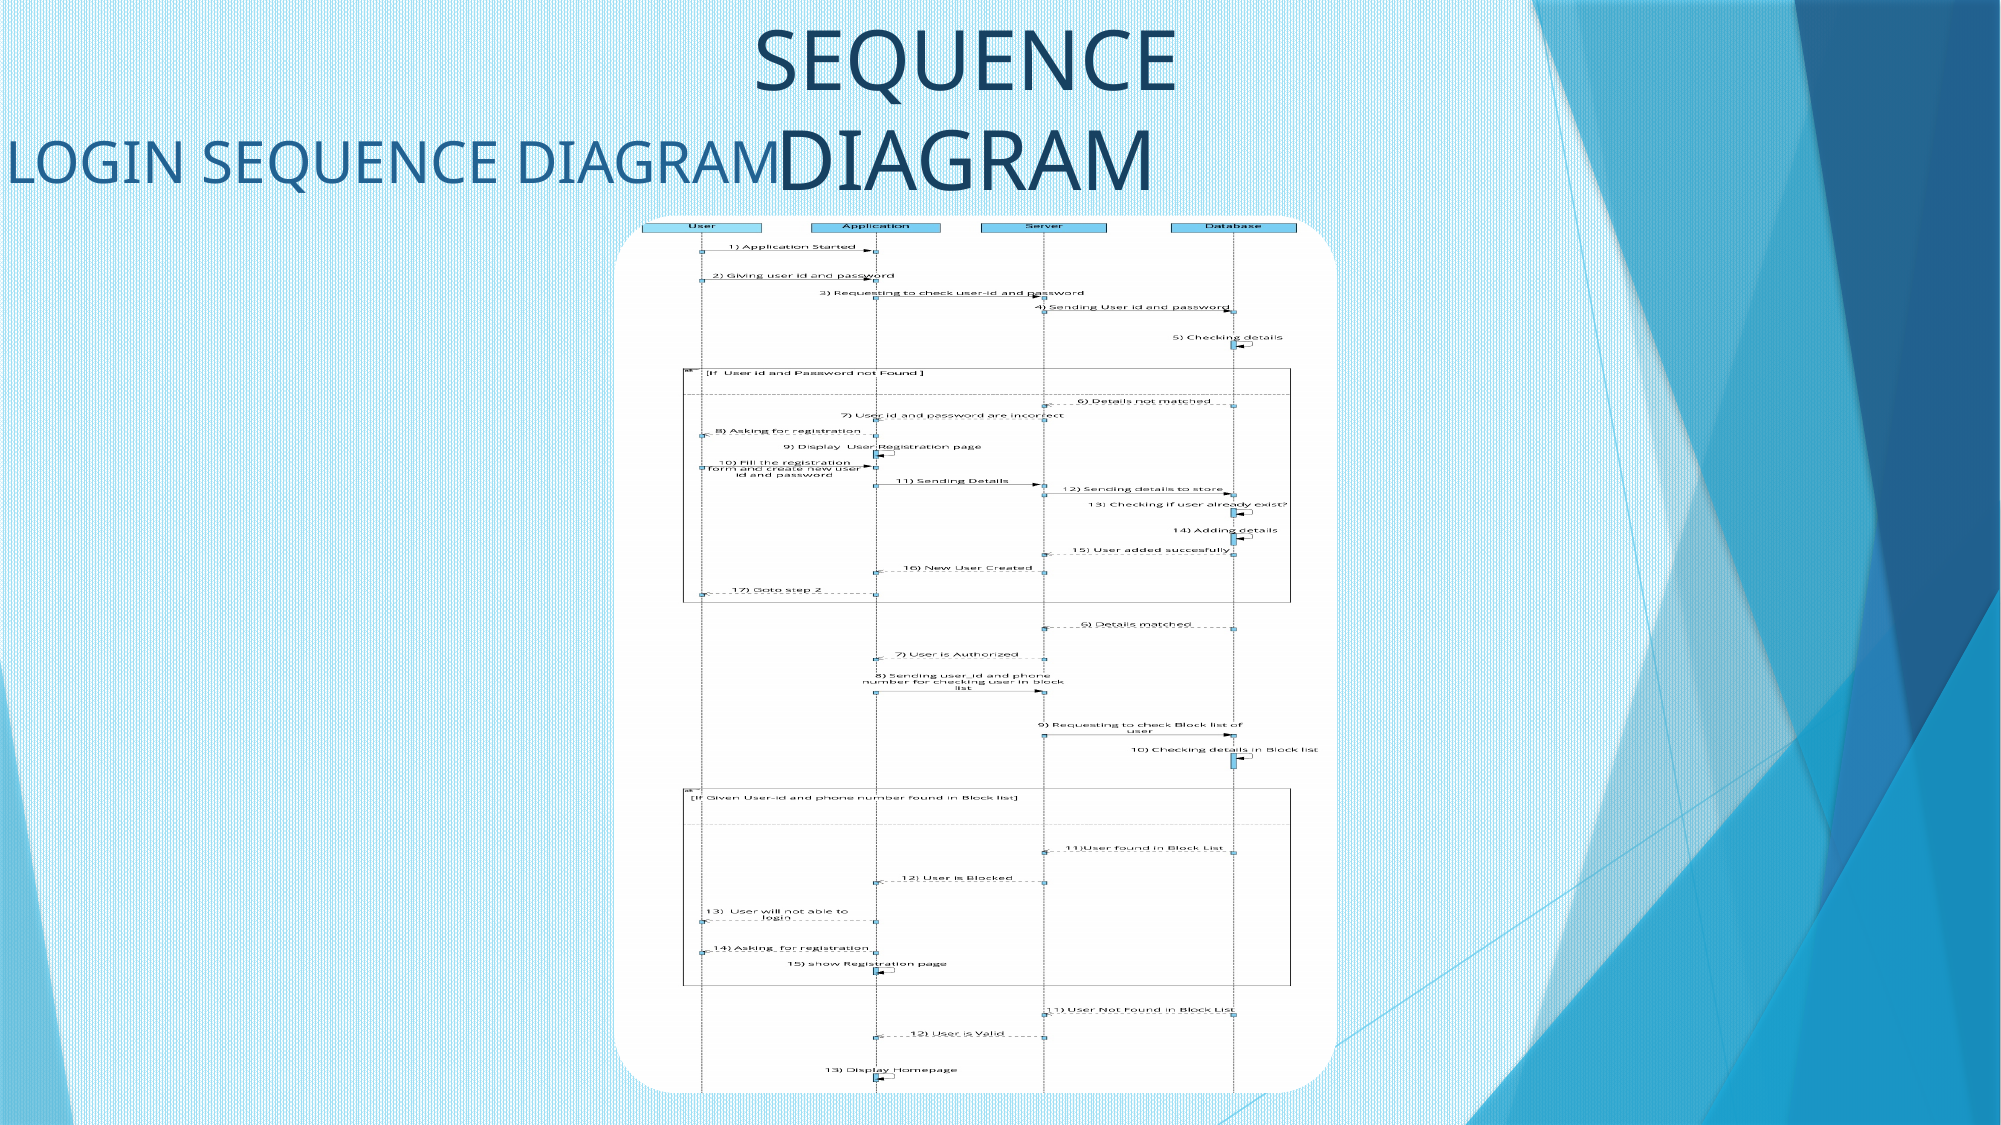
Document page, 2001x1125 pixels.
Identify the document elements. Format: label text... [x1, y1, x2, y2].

text_box LOGIN SEQUENCE DIAGRAM [0, 117, 813, 203]
text_box SEQUENCE DIAGRAM [544, 0, 1389, 215]
picture [613, 215, 1338, 1094]
